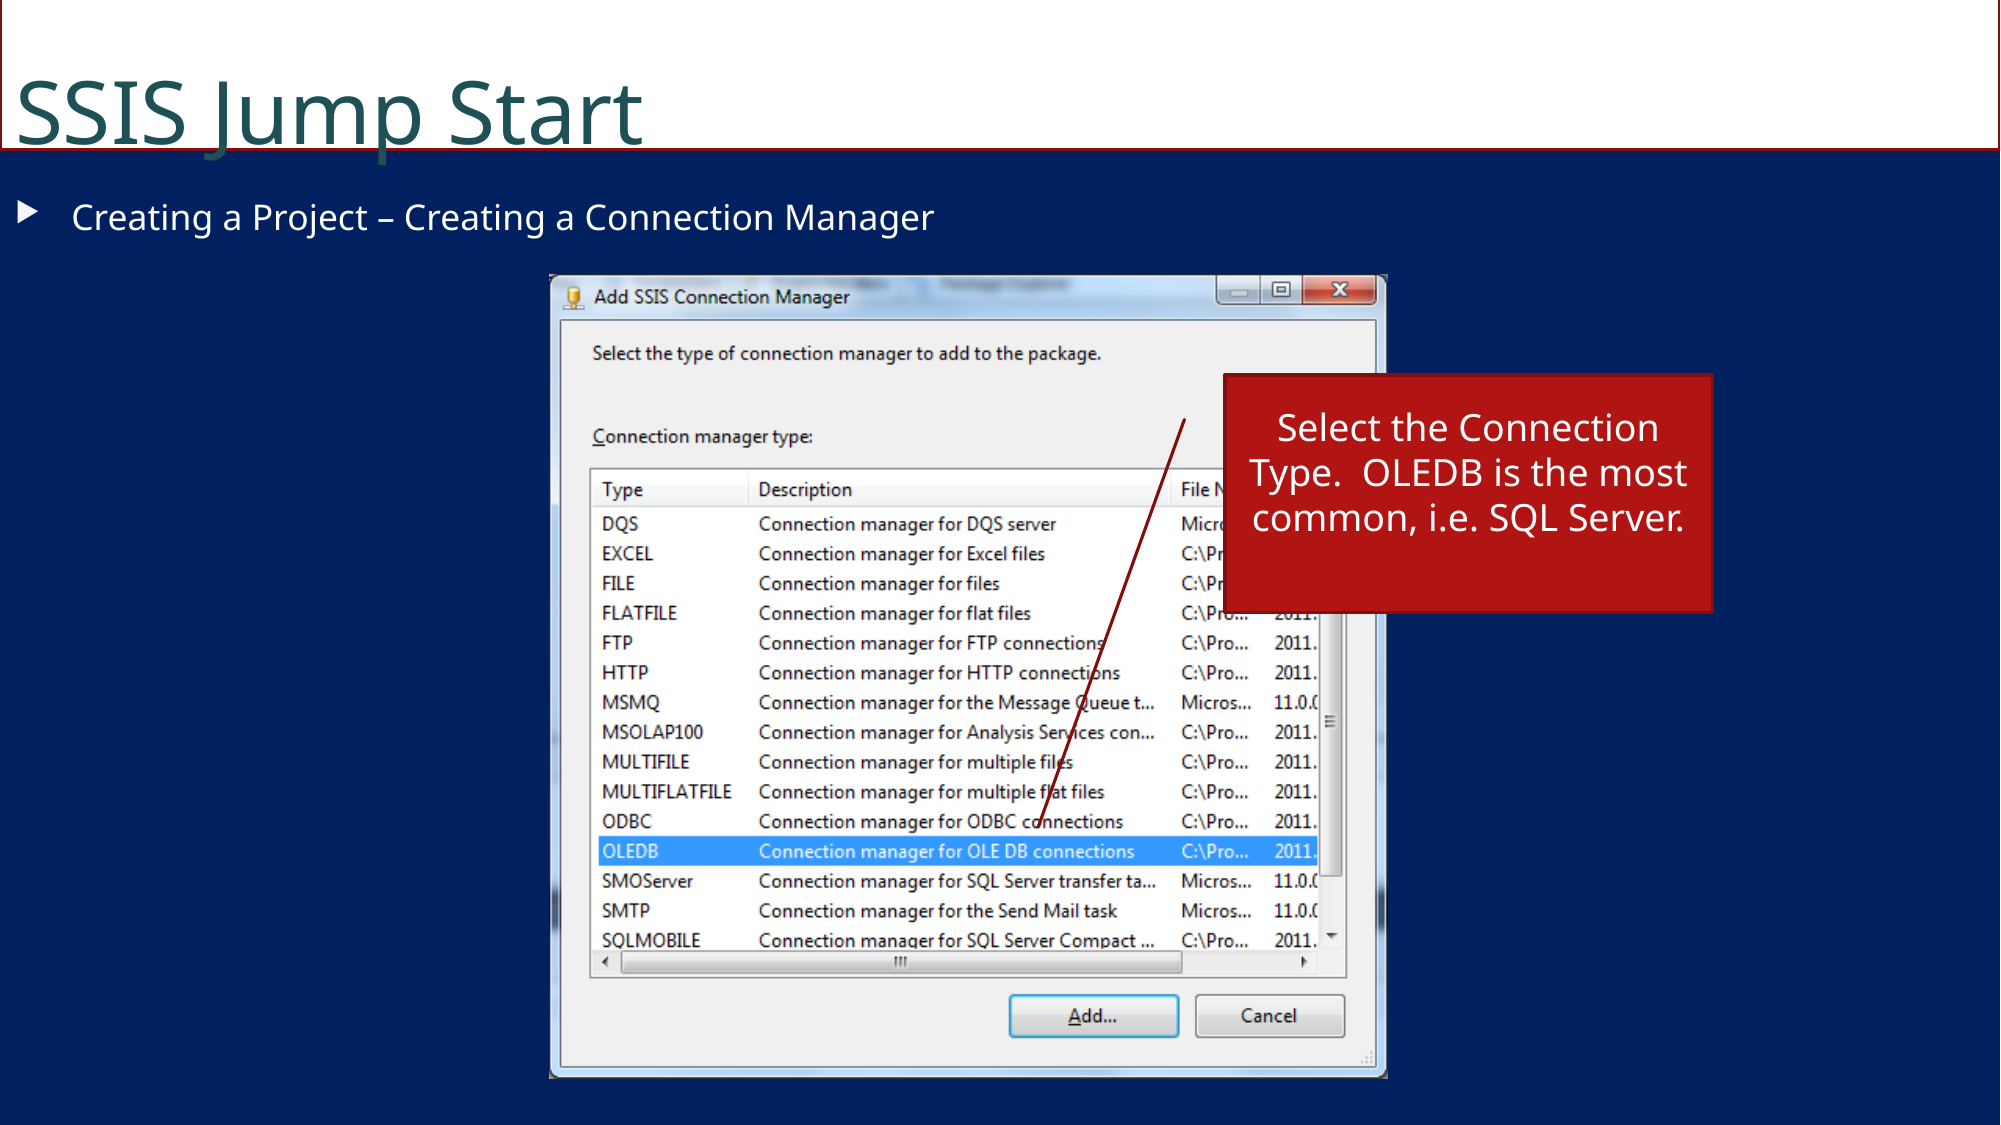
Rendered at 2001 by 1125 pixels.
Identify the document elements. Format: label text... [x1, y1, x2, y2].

title SSIS Jump Start [0, 50, 1275, 188]
picture [549, 274, 1388, 1079]
text_box Select the Connection Type. OLEDB is the most common, i.e. SQL Server. [1393, 373, 1714, 614]
subtitle Creating a Project – Creating a Connection Manager [0, 187, 1050, 275]
